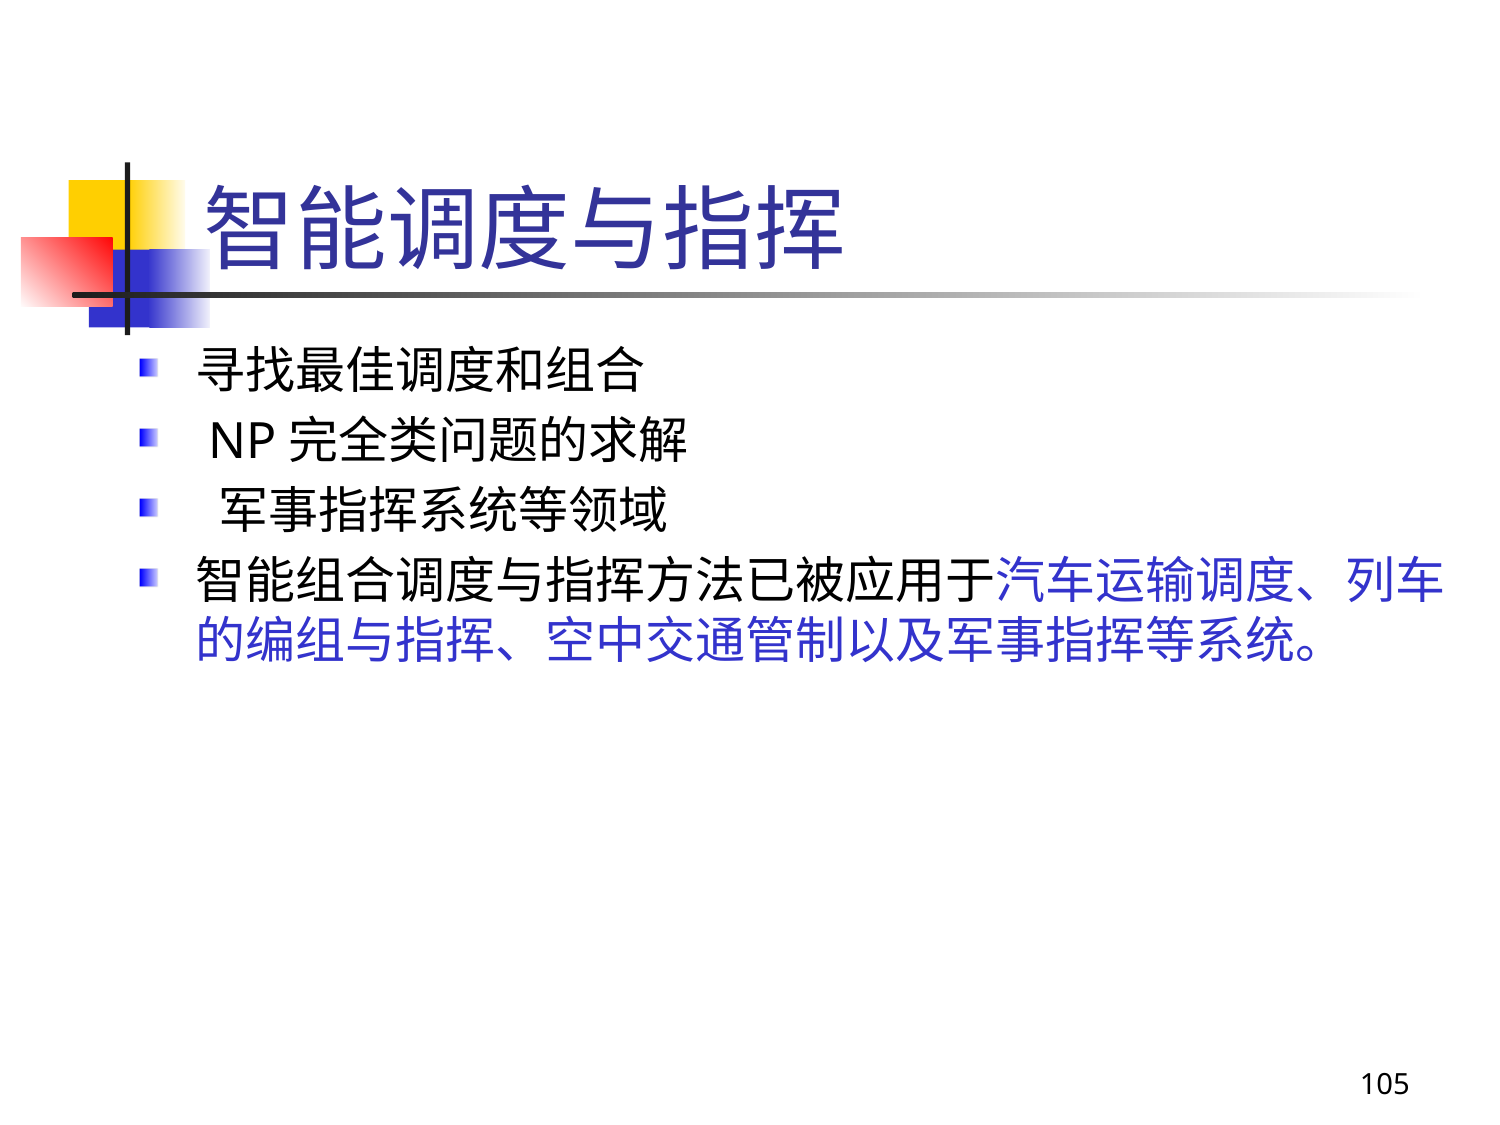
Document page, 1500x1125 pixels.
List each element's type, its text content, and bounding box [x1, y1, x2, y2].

picture [138, 497, 160, 519]
picture [138, 357, 160, 379]
title 智能调度与指挥 [188, 101, 1468, 289]
slide_number 105 [1112, 1071, 1426, 1113]
picture [138, 567, 160, 589]
list 寻找最佳调度和组合 NP完全类问题的求解 军事指挥系统等领域 智能组合调度与指挥方法已被应用于汽车运输调度、列车的编组与指挥、空中交通管制以及军事指挥等系统。 [123, 331, 1469, 1071]
picture [138, 427, 160, 449]
